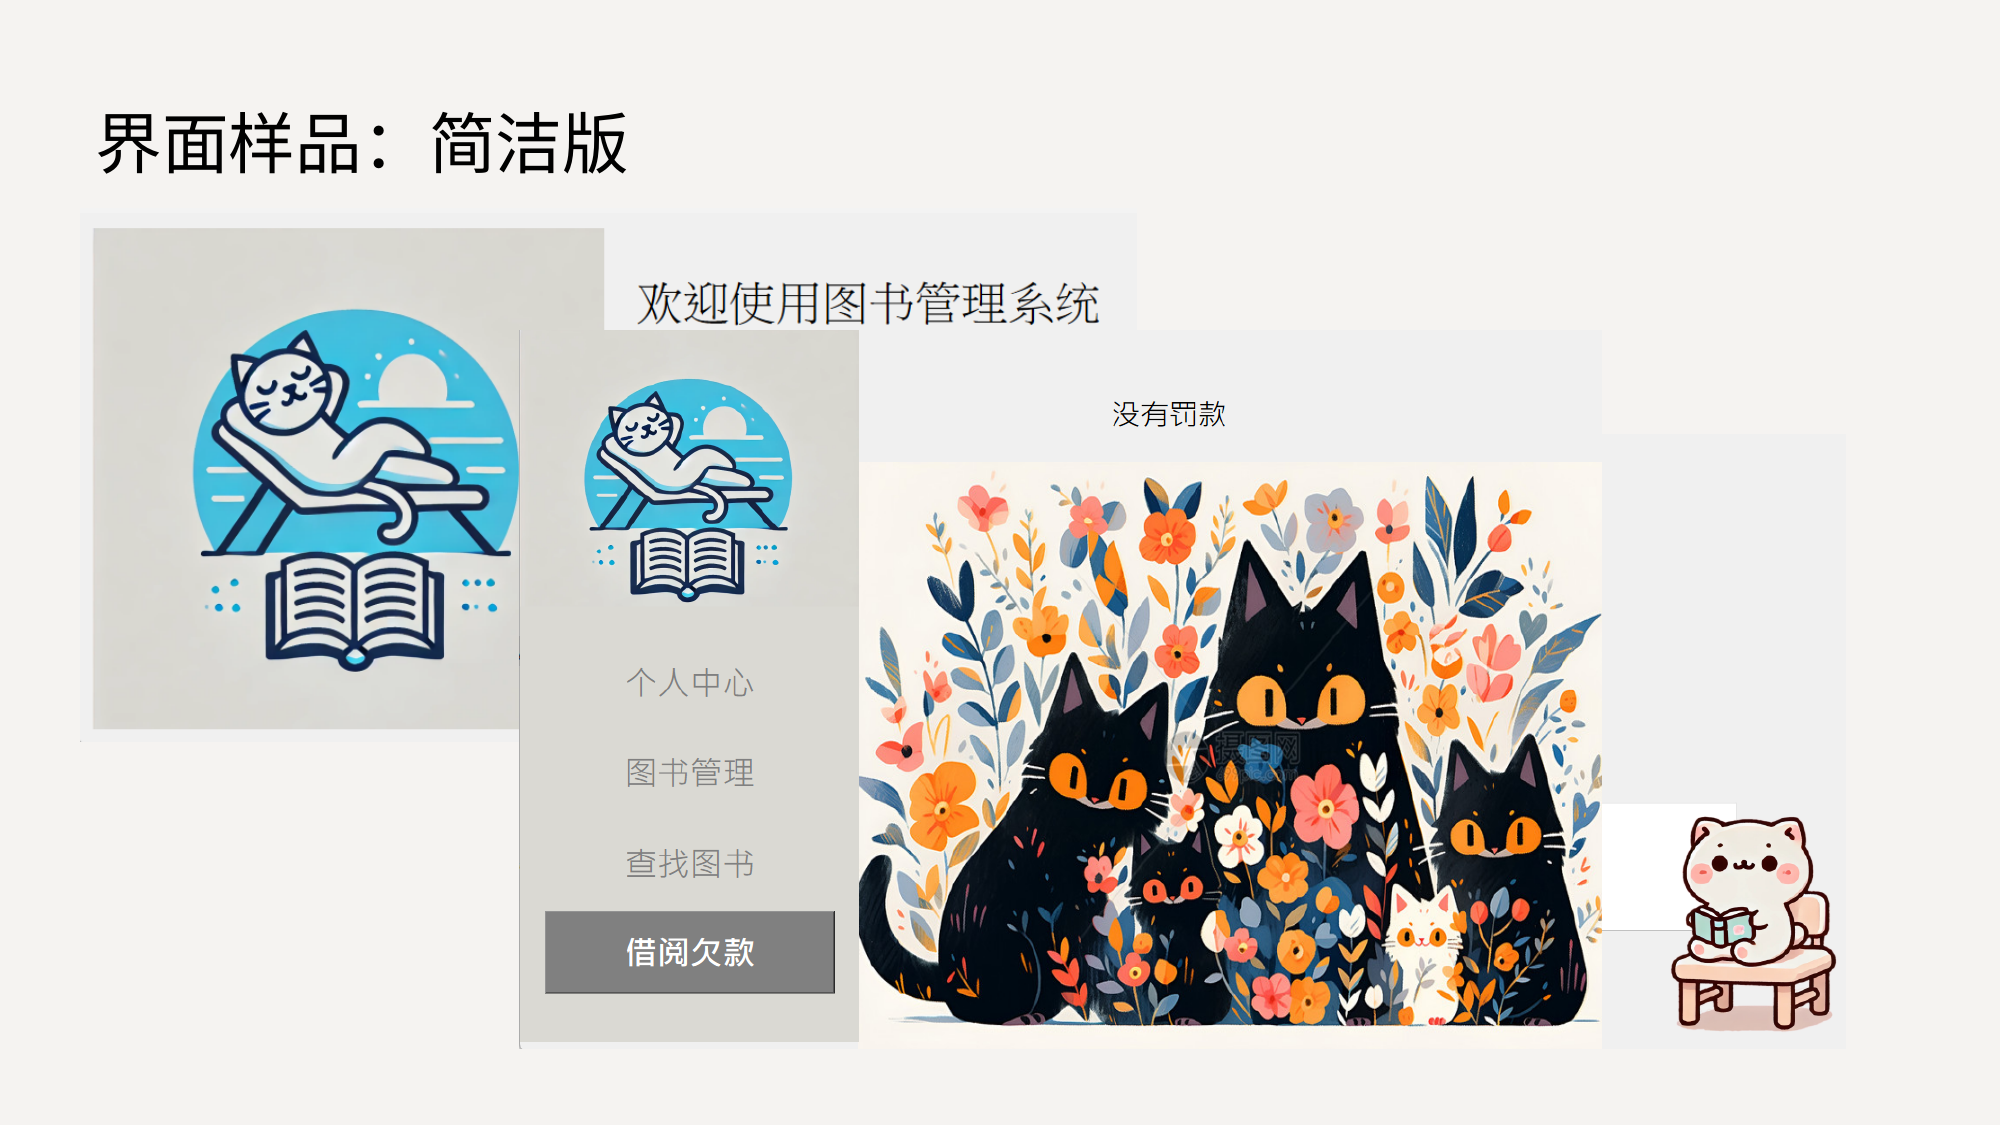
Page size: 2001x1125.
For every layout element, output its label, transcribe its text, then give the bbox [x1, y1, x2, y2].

picture [80, 208, 1846, 1049]
text_box 界面样品：简洁版 [80, 94, 1081, 190]
